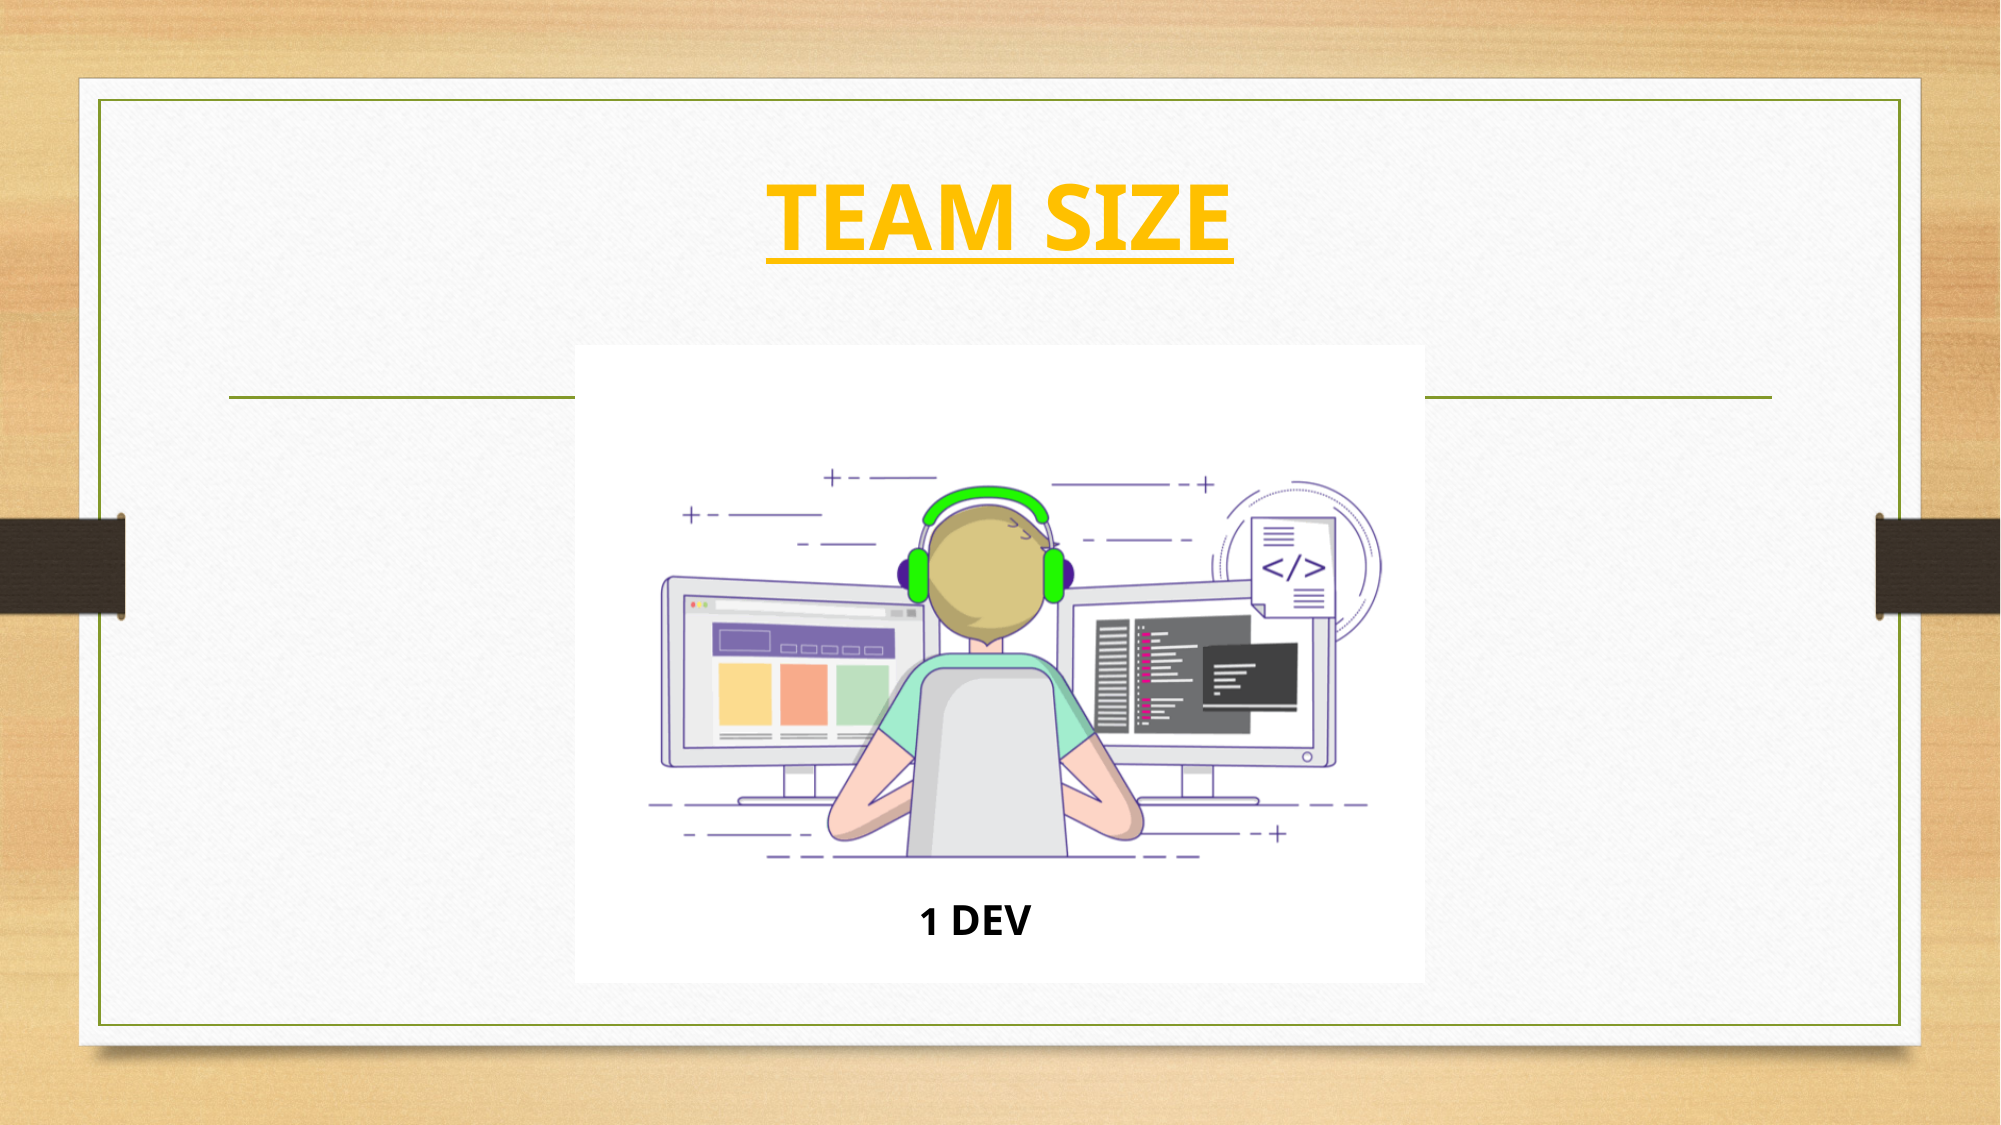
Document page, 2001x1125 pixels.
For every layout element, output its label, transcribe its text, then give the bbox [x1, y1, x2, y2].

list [575, 345, 1425, 983]
title TEAM SIZE [709, 105, 1291, 323]
picture [0, 0, 2001, 1125]
